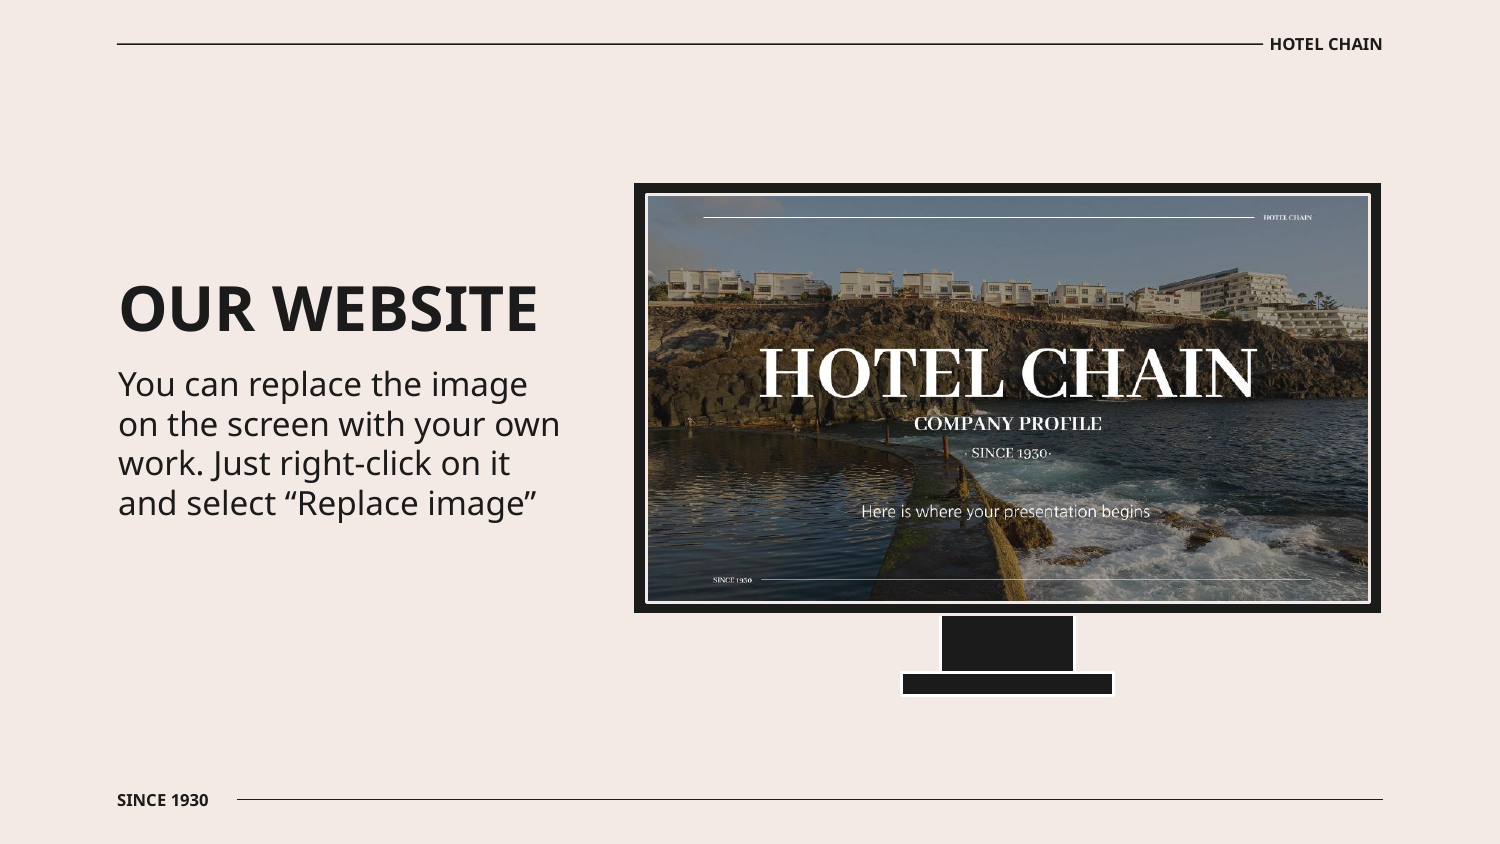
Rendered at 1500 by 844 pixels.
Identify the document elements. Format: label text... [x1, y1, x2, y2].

title OUR WEBSITE [118, 261, 569, 352]
subtitle You can replace the image on the screen with your own work. Just right-click on it and select “Replace image” [118, 352, 569, 533]
title HOTEL CHAIN [1263, 32, 1383, 56]
picture [647, 195, 1368, 601]
title SINCE 1930 [116, 787, 237, 812]
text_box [632, 181, 1383, 696]
